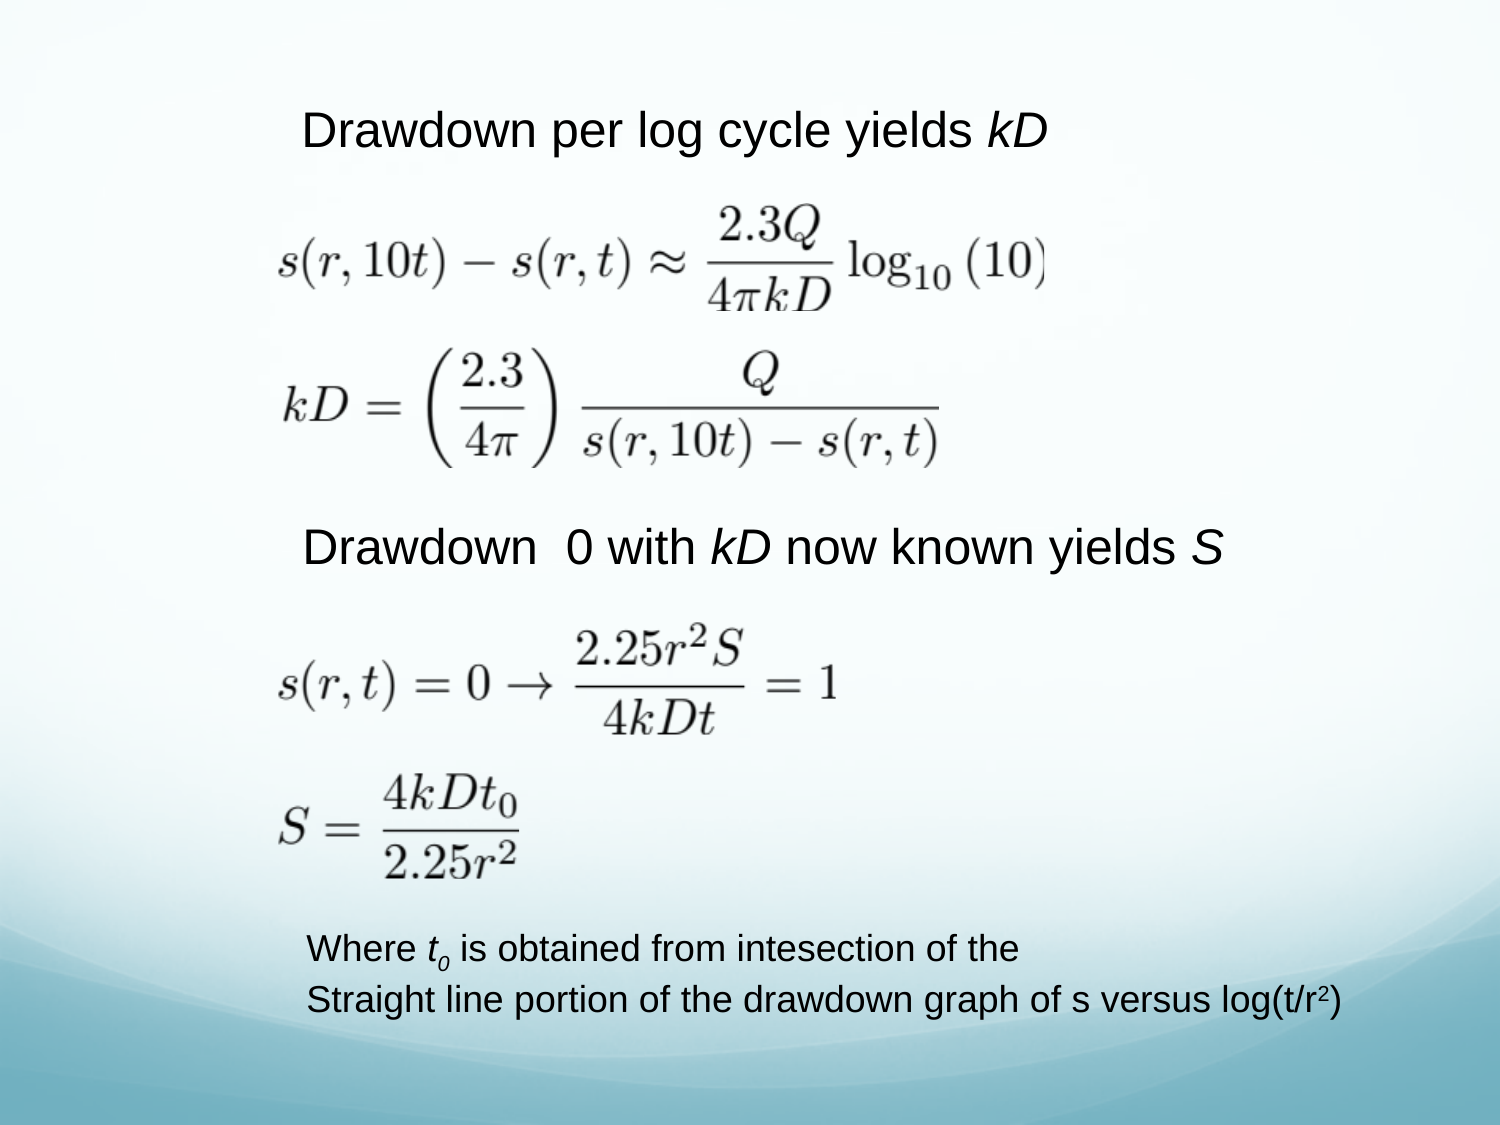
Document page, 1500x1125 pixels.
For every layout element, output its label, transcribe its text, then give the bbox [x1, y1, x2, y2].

text_box Drawdown per log cycle yields kD [286, 89, 1064, 165]
text_box Drawdown 0 with kD now known yields S [287, 507, 1239, 583]
text_box Where t0 is obtained from intesection of the Straight line portion of the drawdown graph of s versus log(t/r2) [291, 916, 1368, 1028]
picture [276, 621, 837, 735]
picture [276, 771, 520, 880]
picture [282, 346, 940, 469]
picture [276, 203, 1045, 311]
